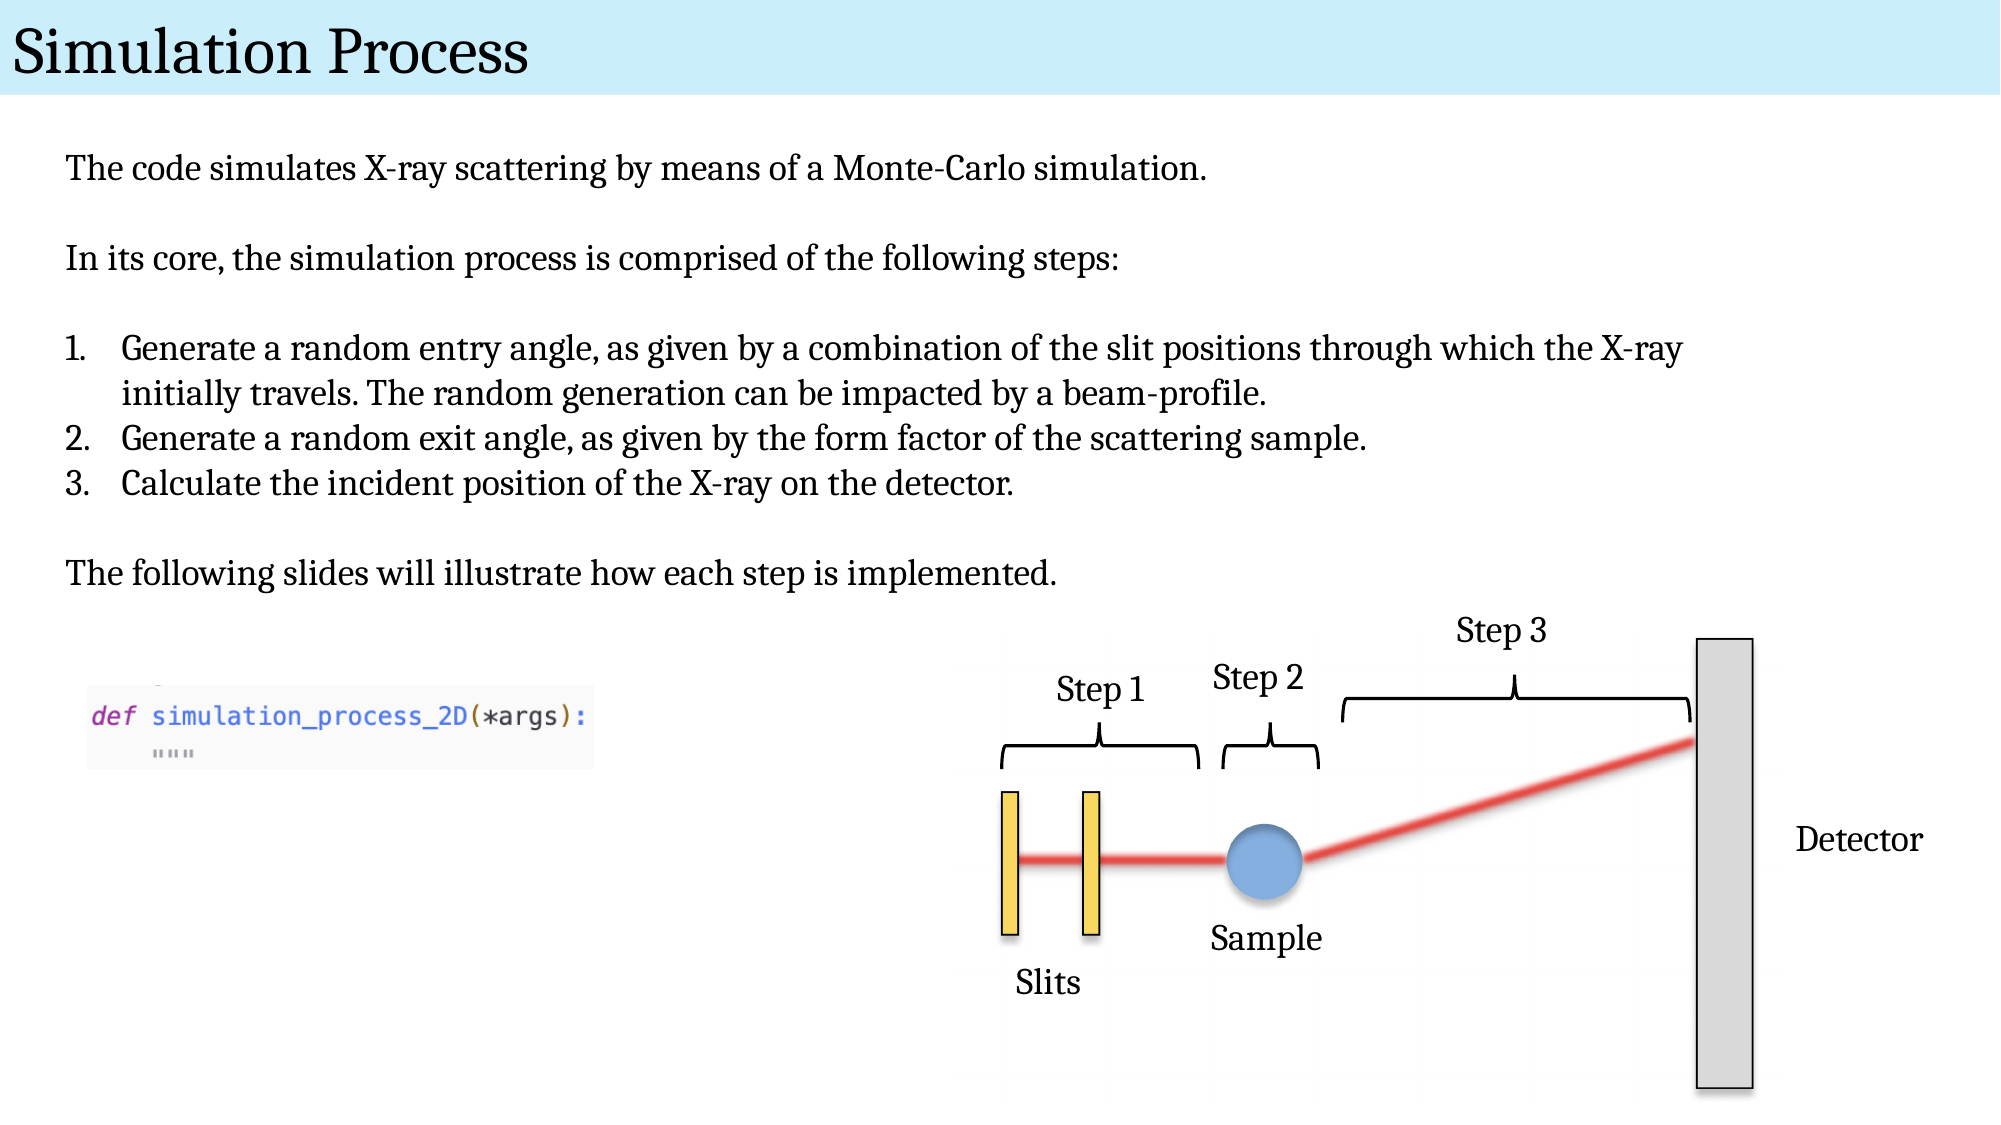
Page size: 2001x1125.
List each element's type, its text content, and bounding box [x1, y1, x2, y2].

text_box Simulation Process [0, 0, 2000, 95]
picture [86, 685, 595, 770]
text_box The code simulates X-ray scattering by means of a Monte-Carlo simulation. In its core, the simulation process is comprised of the following steps: Generate a random entry angle, as given by a combination of the slit positions through which the X-ray initially travels. The random generation can be impacted by a beam-profile. Generate a random exit angle, as given by the form factor of the scattering sample. Calculate the incident position of the X-ray on the detector. The following slides will illustrate how each step is implemented. [50, 136, 1764, 646]
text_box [947, 596, 2000, 1103]
